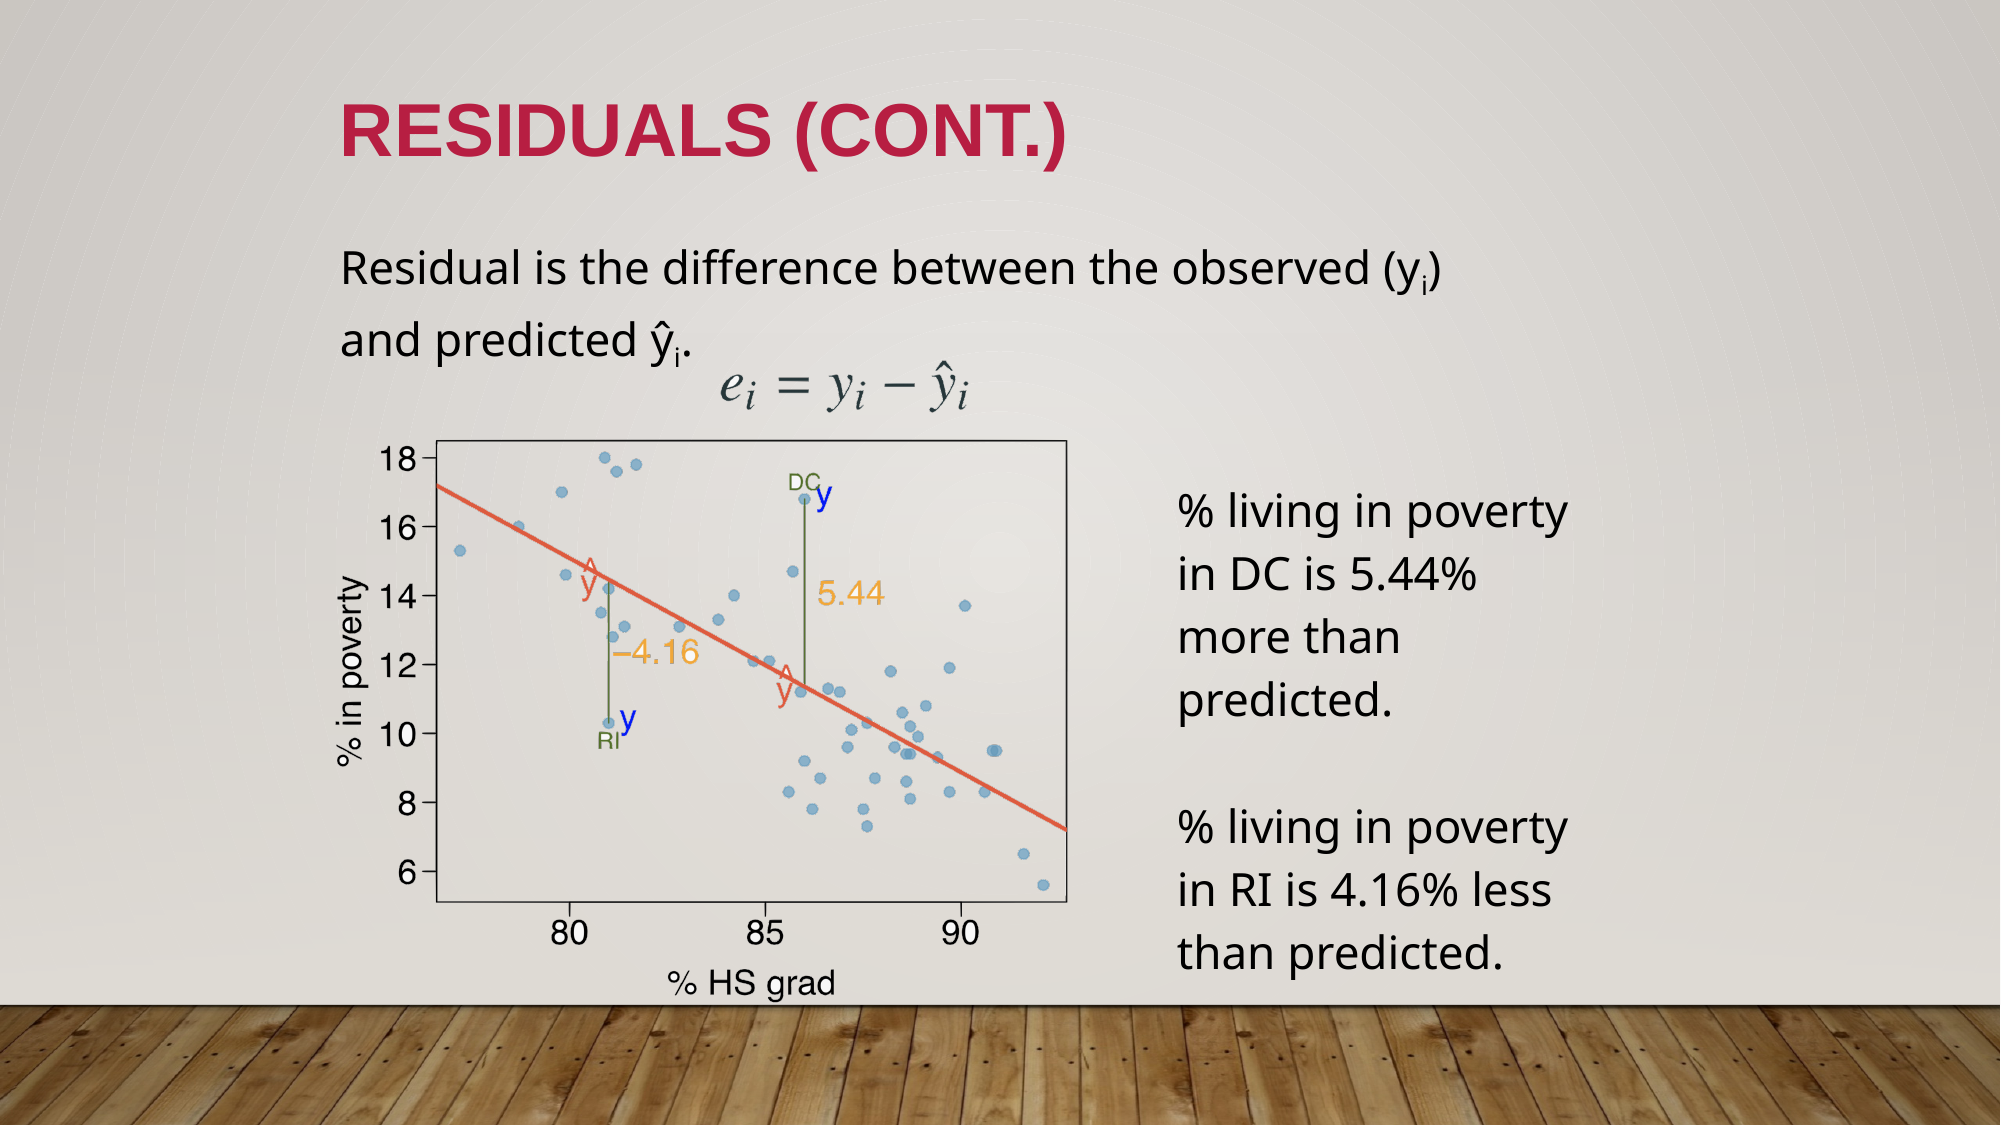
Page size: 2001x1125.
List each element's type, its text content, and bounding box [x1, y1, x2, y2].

picture [0, 341, 2000, 1125]
list % living in poverty in DC is 5.44% more than predicted. % living in poverty in RI is 4.16% less than predicted. [1161, 458, 1617, 974]
title Residuals (cont.) [324, 0, 1675, 188]
list Residual is the difference between the observed (yi) and predicted ŷi. [325, 214, 1609, 388]
